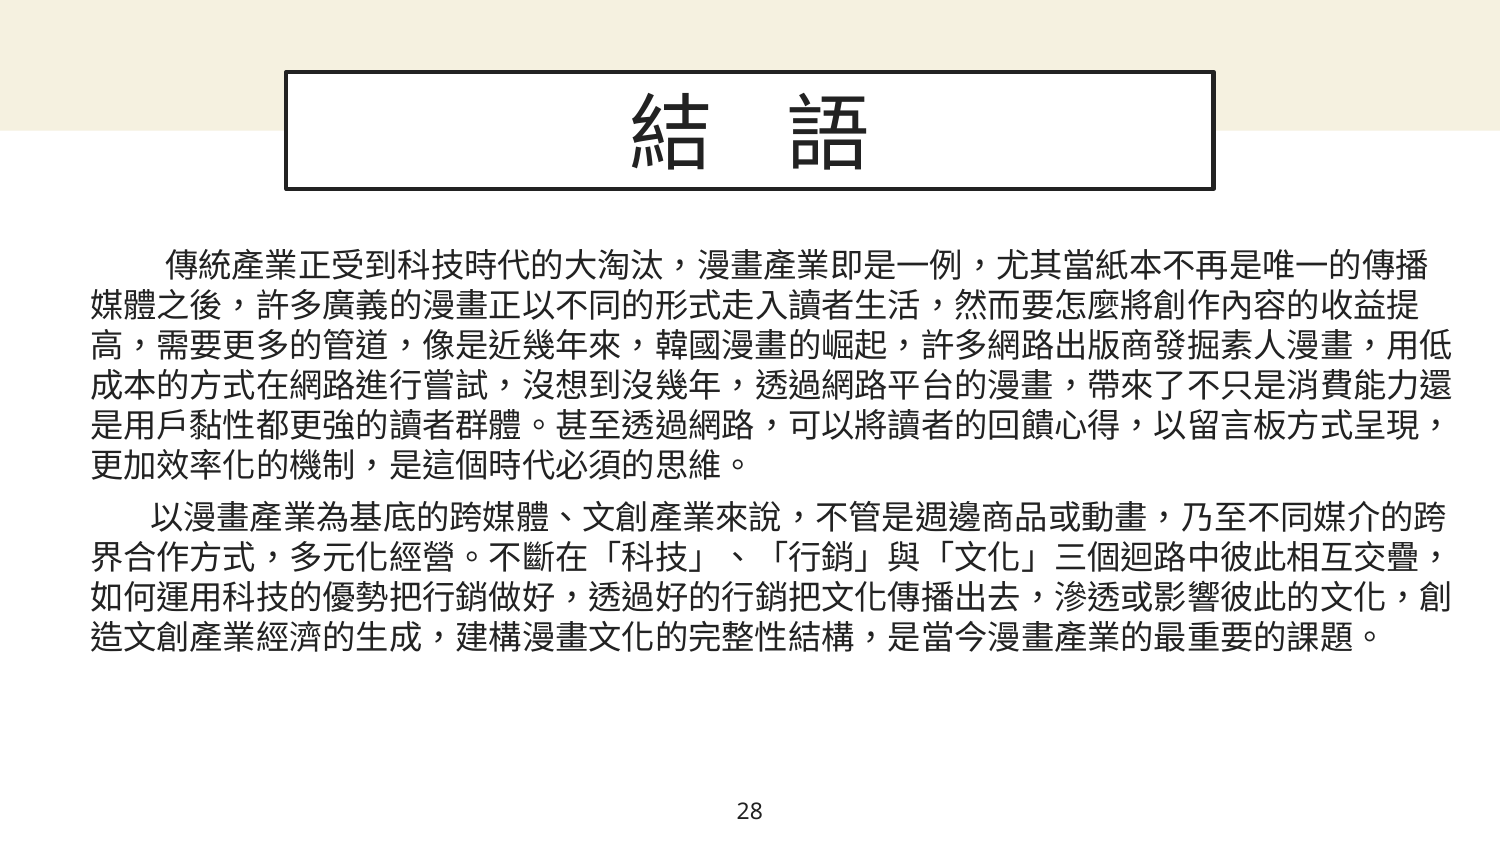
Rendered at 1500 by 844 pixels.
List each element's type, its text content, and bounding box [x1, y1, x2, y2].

list 傳統產業正受到科技時代的大淘汰，漫畫產業即是一例，尤其當紙本不再是唯一的傳播媒體之後，許多廣義的漫畫正以不同的形式走入讀者生活，然而要怎麼將創作內容的收益提高，需要更多的管道，像是近幾年來，韓國漫畫的崛起，許多網路出版商發掘素人漫畫，用低成本的方式在網路進行嘗試，沒想到沒幾年，透過網路平台的漫畫，帶來了不只是消費能力還是用戶黏性都更強的讀者群體。甚至透過網路，可以將讀者的回饋心得，以留言板方式呈現，更加效率化的機制，是這個時代必須的思維。 以漫畫產業為基底的跨媒體、文創產業來說，不管是週邊商品或動畫，乃至不同媒介的跨界合作方式，多元化經營。不斷在「科技」、「行銷」與「文化」三個迴路中彼此相互交疊，如何運用科技的優勢把行銷做好，透過好的行銷把文化傳播出去，滲透或影響彼此的文化，創造文創產業經濟的生成，建構漫畫文化的完整性結構，是當今漫畫產業的最重要的課題。 [75, 229, 1470, 808]
text_box 結 語 [284, 70, 1216, 191]
slide_number 28 [705, 781, 795, 832]
